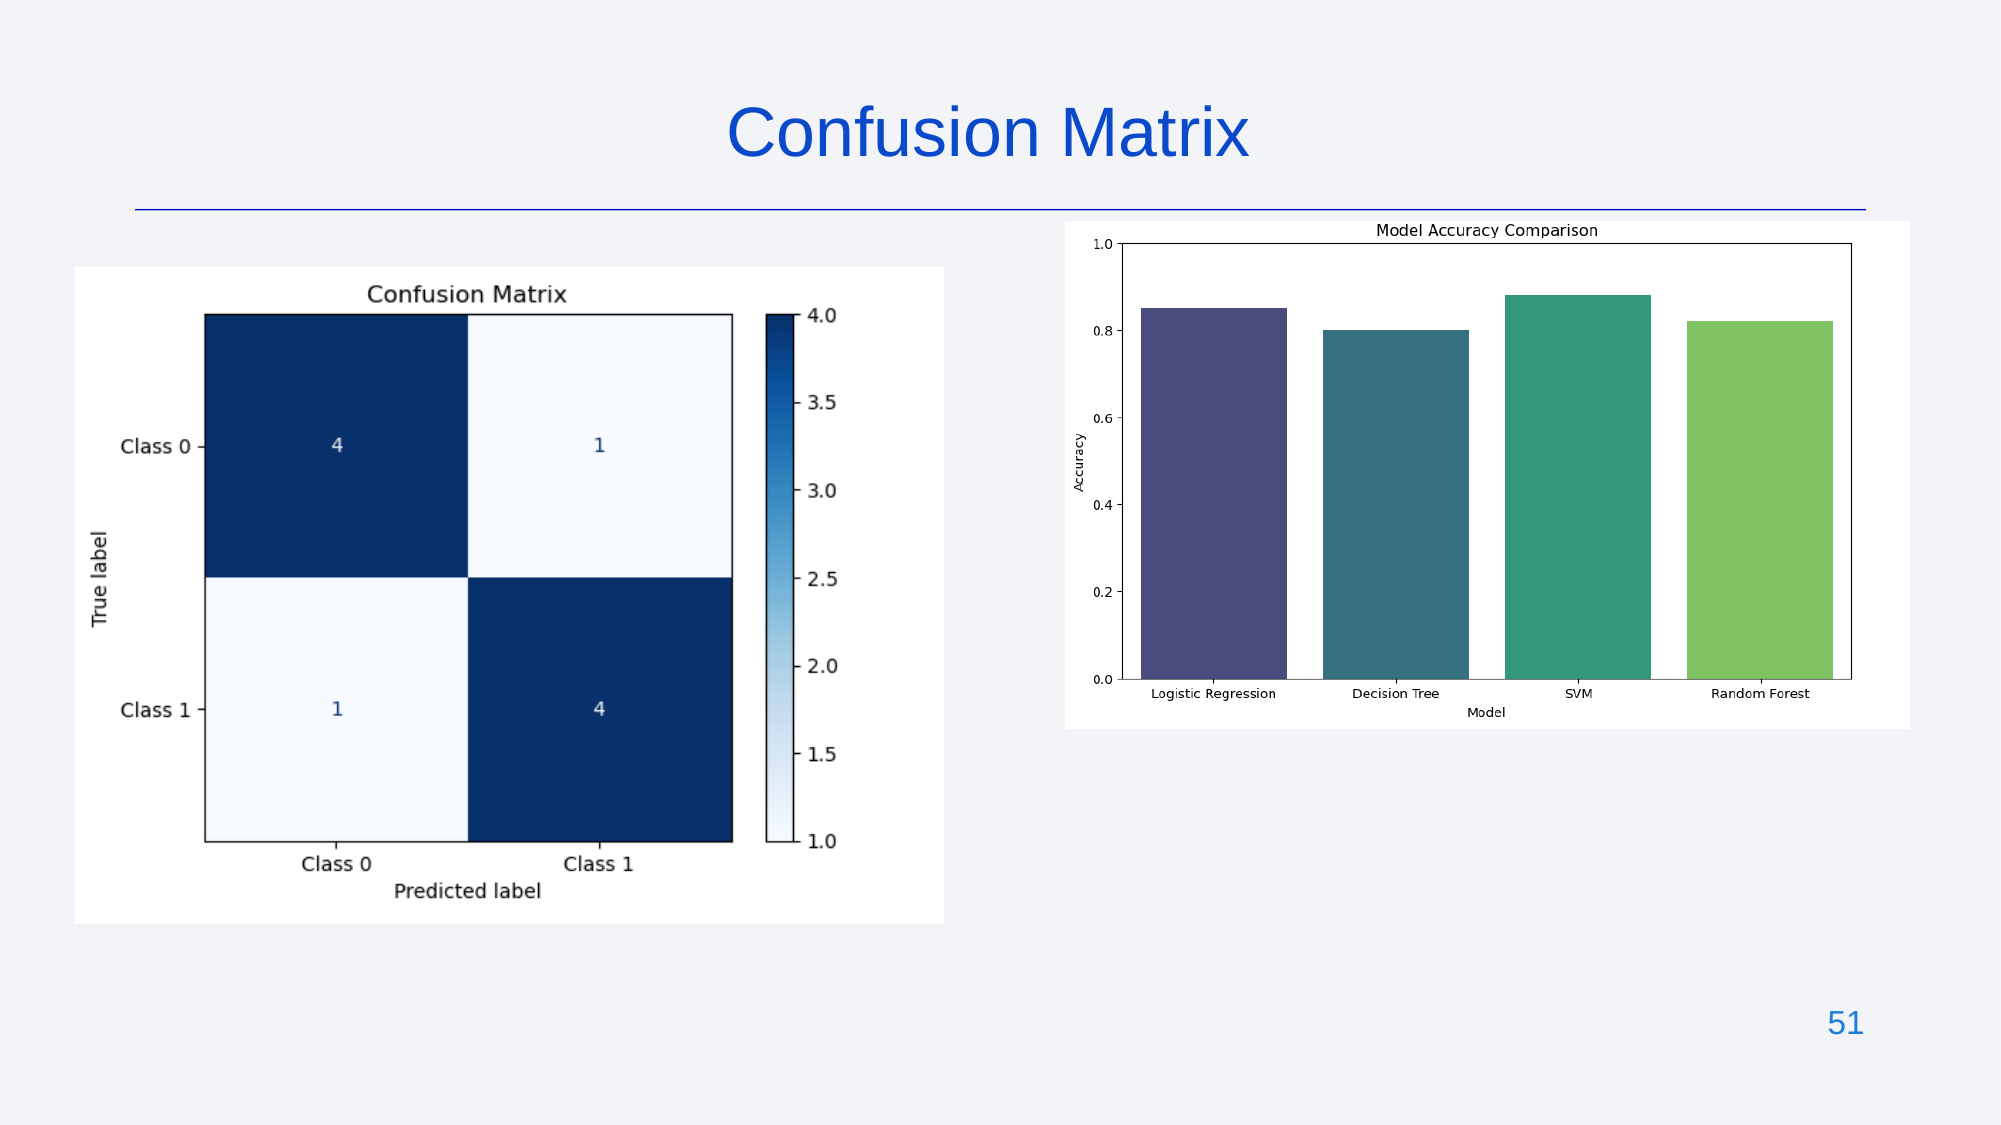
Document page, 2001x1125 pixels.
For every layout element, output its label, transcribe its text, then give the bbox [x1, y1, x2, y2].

picture [0, 0, 2001, 1125]
text_box Confusion Matrix [126, 88, 1852, 179]
slide_number ‹#› [1429, 988, 1880, 1055]
